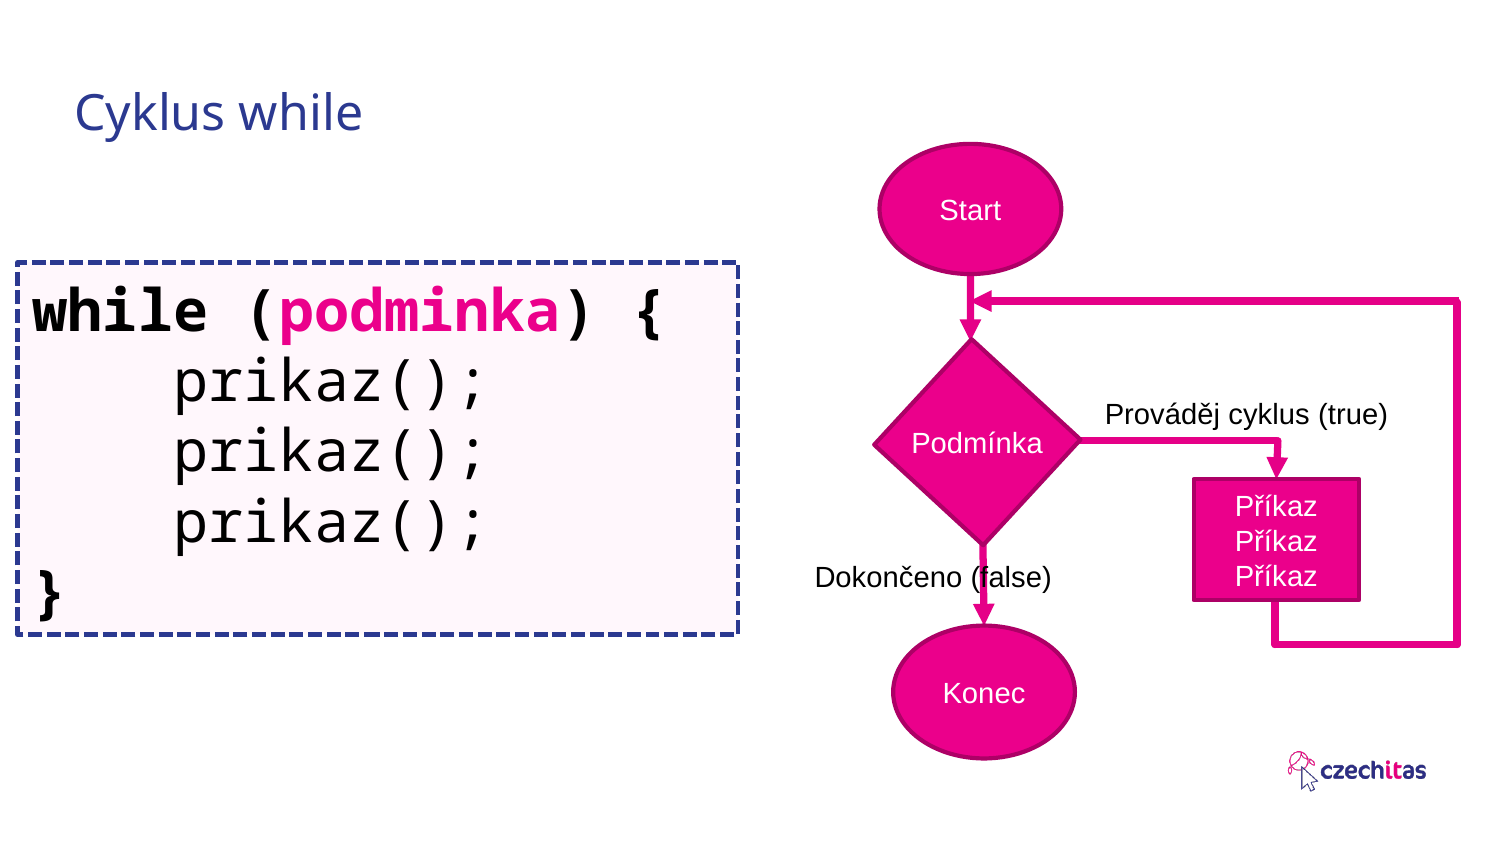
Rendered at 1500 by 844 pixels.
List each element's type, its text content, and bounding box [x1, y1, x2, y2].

text_box Start [877, 141, 1064, 277]
text_box [908, 479, 1048, 538]
text_box while (podminka) { prikaz(); prikaz(); prikaz(); } [17, 262, 739, 635]
text_box Podmínka [840, 404, 1115, 479]
text_box Příkaz Příkaz Příkaz [1192, 477, 1361, 602]
text_box Dokončeno (false) [799, 538, 977, 614]
text_box [908, 338, 1045, 404]
text_box Dokončeno (false) [990, 538, 1101, 614]
text_box Prováděj cyklus (true) [1090, 375, 1412, 450]
text_box Konec [891, 623, 1078, 761]
picture [1287, 751, 1426, 792]
title Cyklus while [74, 71, 1426, 148]
